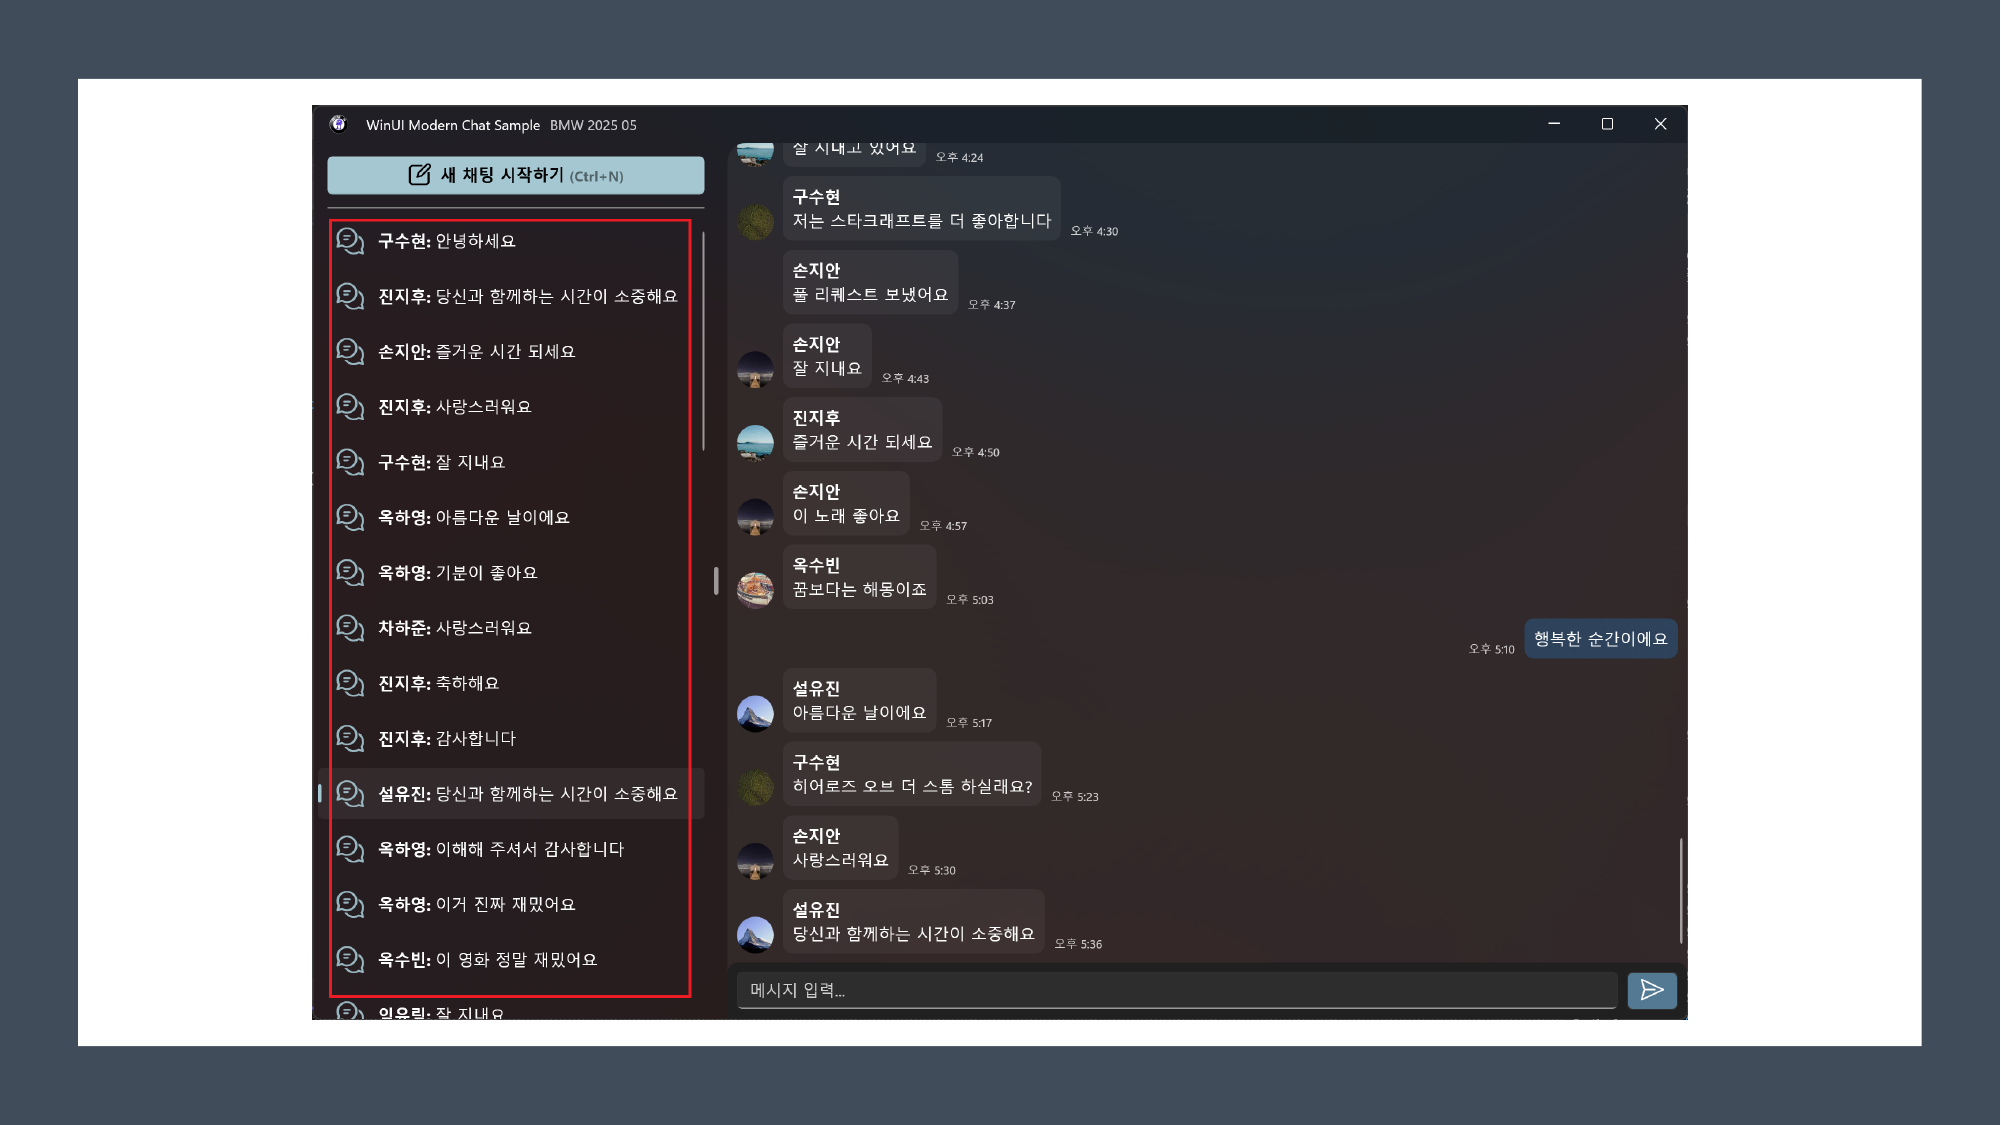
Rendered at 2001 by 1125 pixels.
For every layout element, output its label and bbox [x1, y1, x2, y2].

text_box [77, 77, 1923, 1048]
text_box [0, 0, 2000, 1125]
list [312, 104, 1688, 1020]
